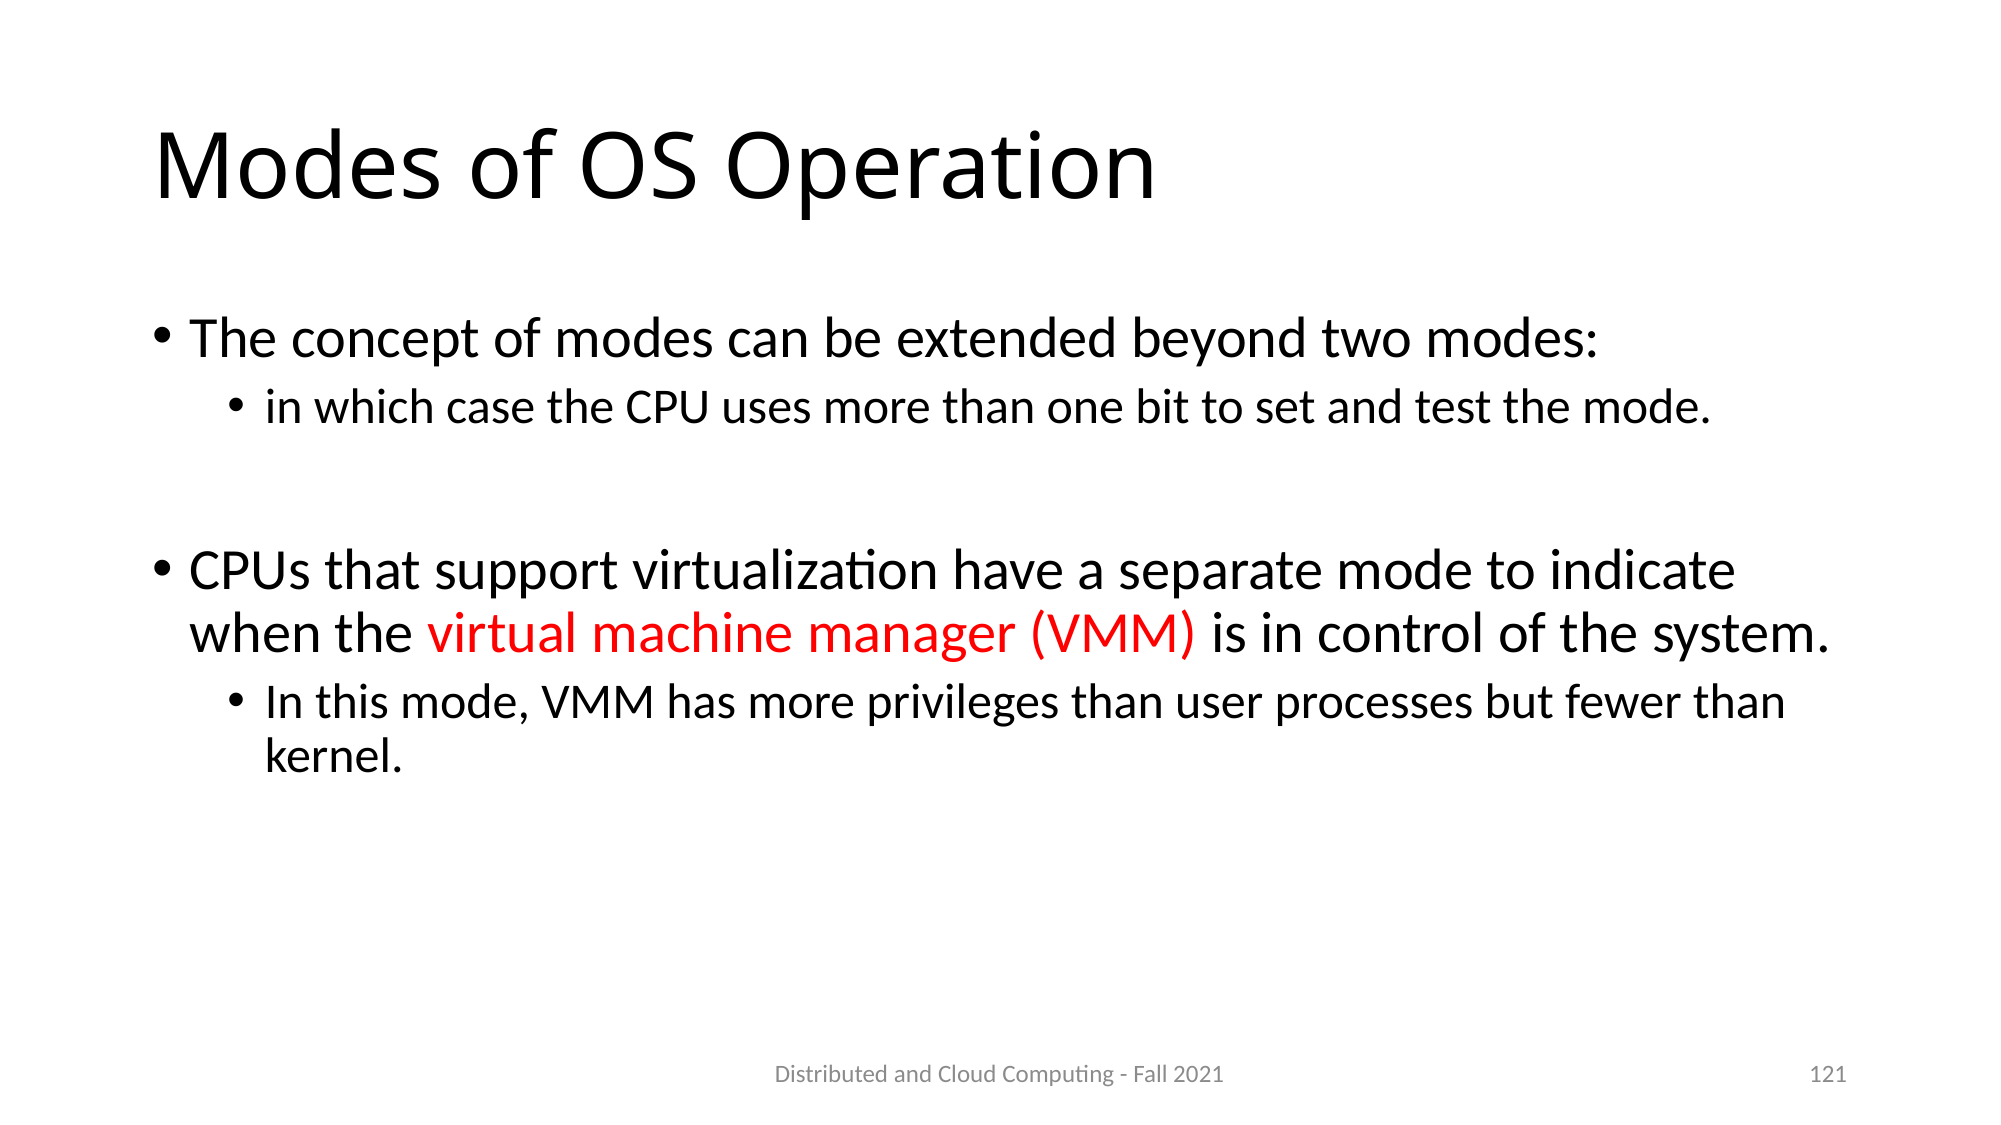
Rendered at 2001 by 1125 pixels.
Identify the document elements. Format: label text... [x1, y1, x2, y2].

slide_number 121 [1412, 1042, 1863, 1103]
list The concept of modes can be extended beyond two modes: in which case the CPU uses more than one bit to set and test the mode. CPUs that support virtualization have a separate mode to indicate when the virtual machine manager (VMM) is in control of the system. In this mode, VMM has more privileges than user processes but fewer than kernel. [137, 299, 1863, 1014]
footer Distributed and Cloud Computing - Fall 2021 [662, 1042, 1338, 1103]
title Modes of OS Operation [137, 59, 1863, 278]
